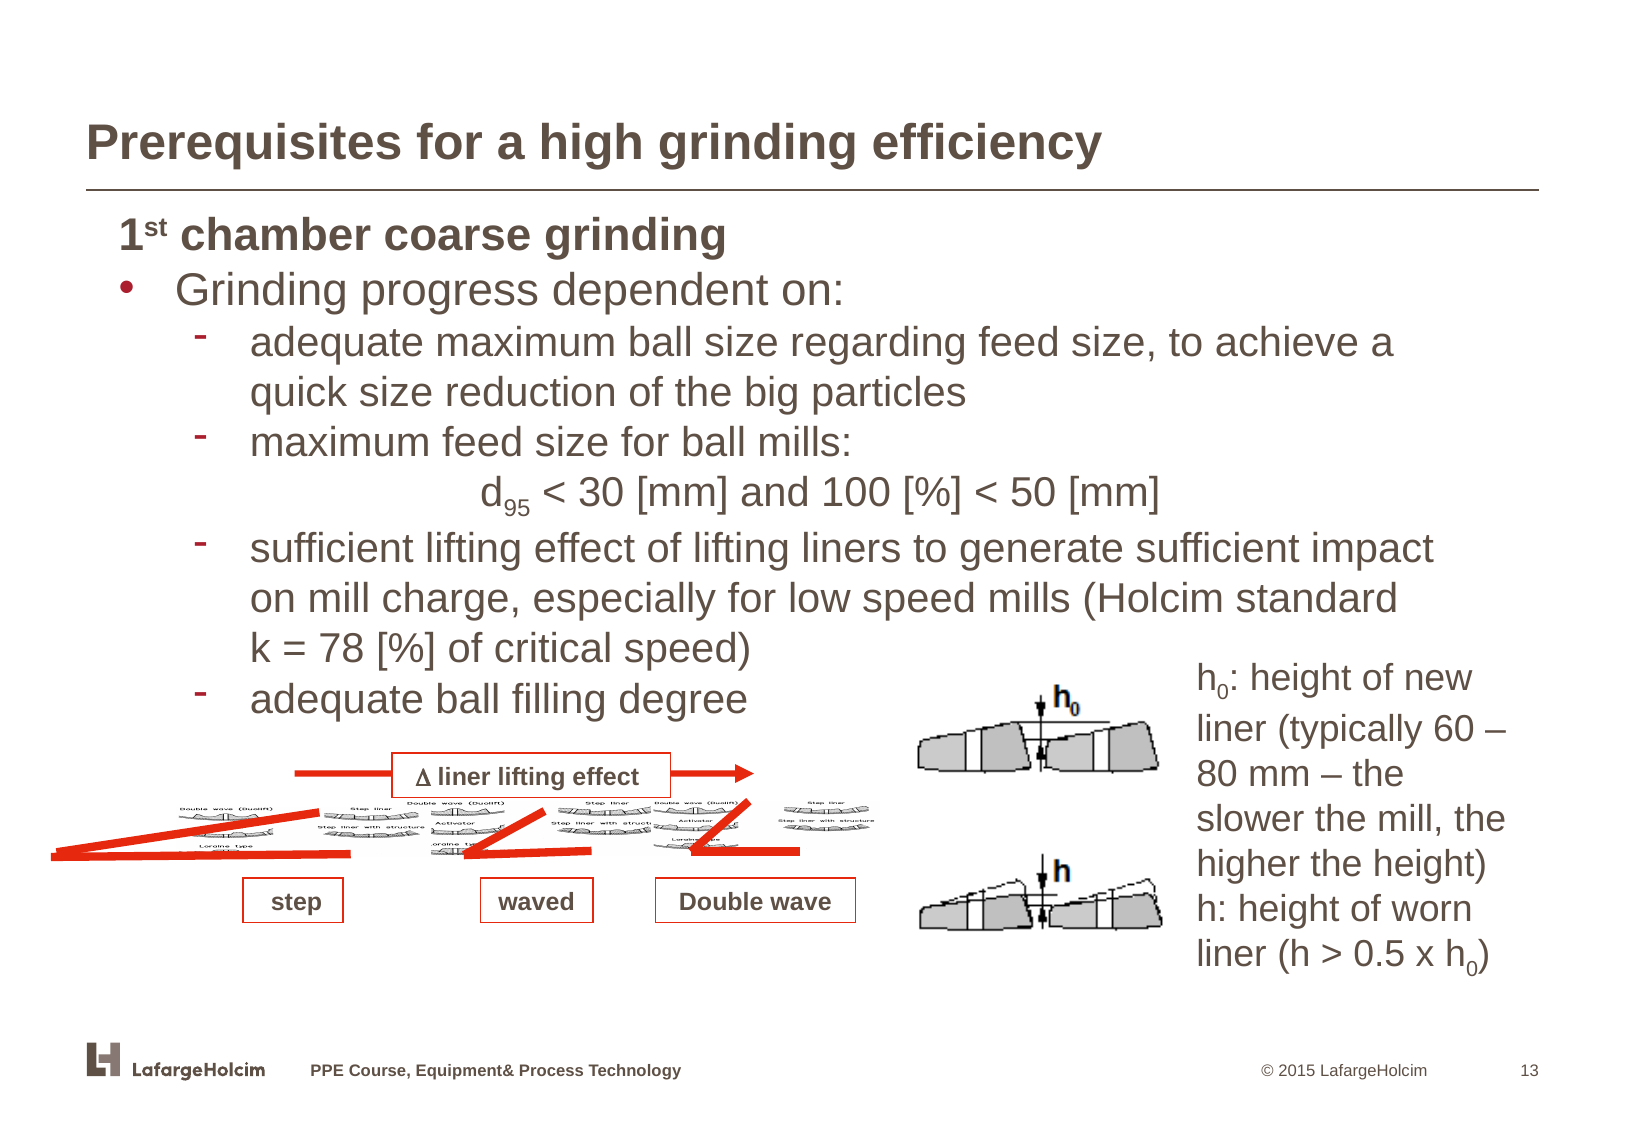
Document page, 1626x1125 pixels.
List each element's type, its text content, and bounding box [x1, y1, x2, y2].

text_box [50, 853, 351, 858]
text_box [463, 810, 545, 850]
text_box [176, 752, 880, 925]
text_box 1st chamber coarse grinding Grinding progress dependent on: adequate maximum ball size regarding feed size, to achieve a quick size reduction of the big particles maximum feed size for ball mills: d95 < 30 [mm] and 100 [%] < 50 [mm] sufficient lifting effect of lifting liners to generate sufficient impact on mill charge, especially for low speed mills (Holcim standard k = 78 [%] of critical speed) adequate ball filling degree [103, 197, 1451, 774]
slide_number 13 [1468, 1052, 1539, 1080]
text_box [463, 850, 592, 856]
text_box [56, 812, 320, 852]
footer PPE Course, Equipment& Process Technology [310, 1052, 831, 1080]
text_box h0: height of new liner (typically 60 – 80 mm – the slower the mill, the higher the height) h: height of worn liner (h > 0.5 x h0) [1181, 645, 1536, 988]
picture [883, 663, 1182, 994]
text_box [690, 800, 750, 851]
title Prerequisites for a high grinding efficiency [85, 30, 1539, 171]
